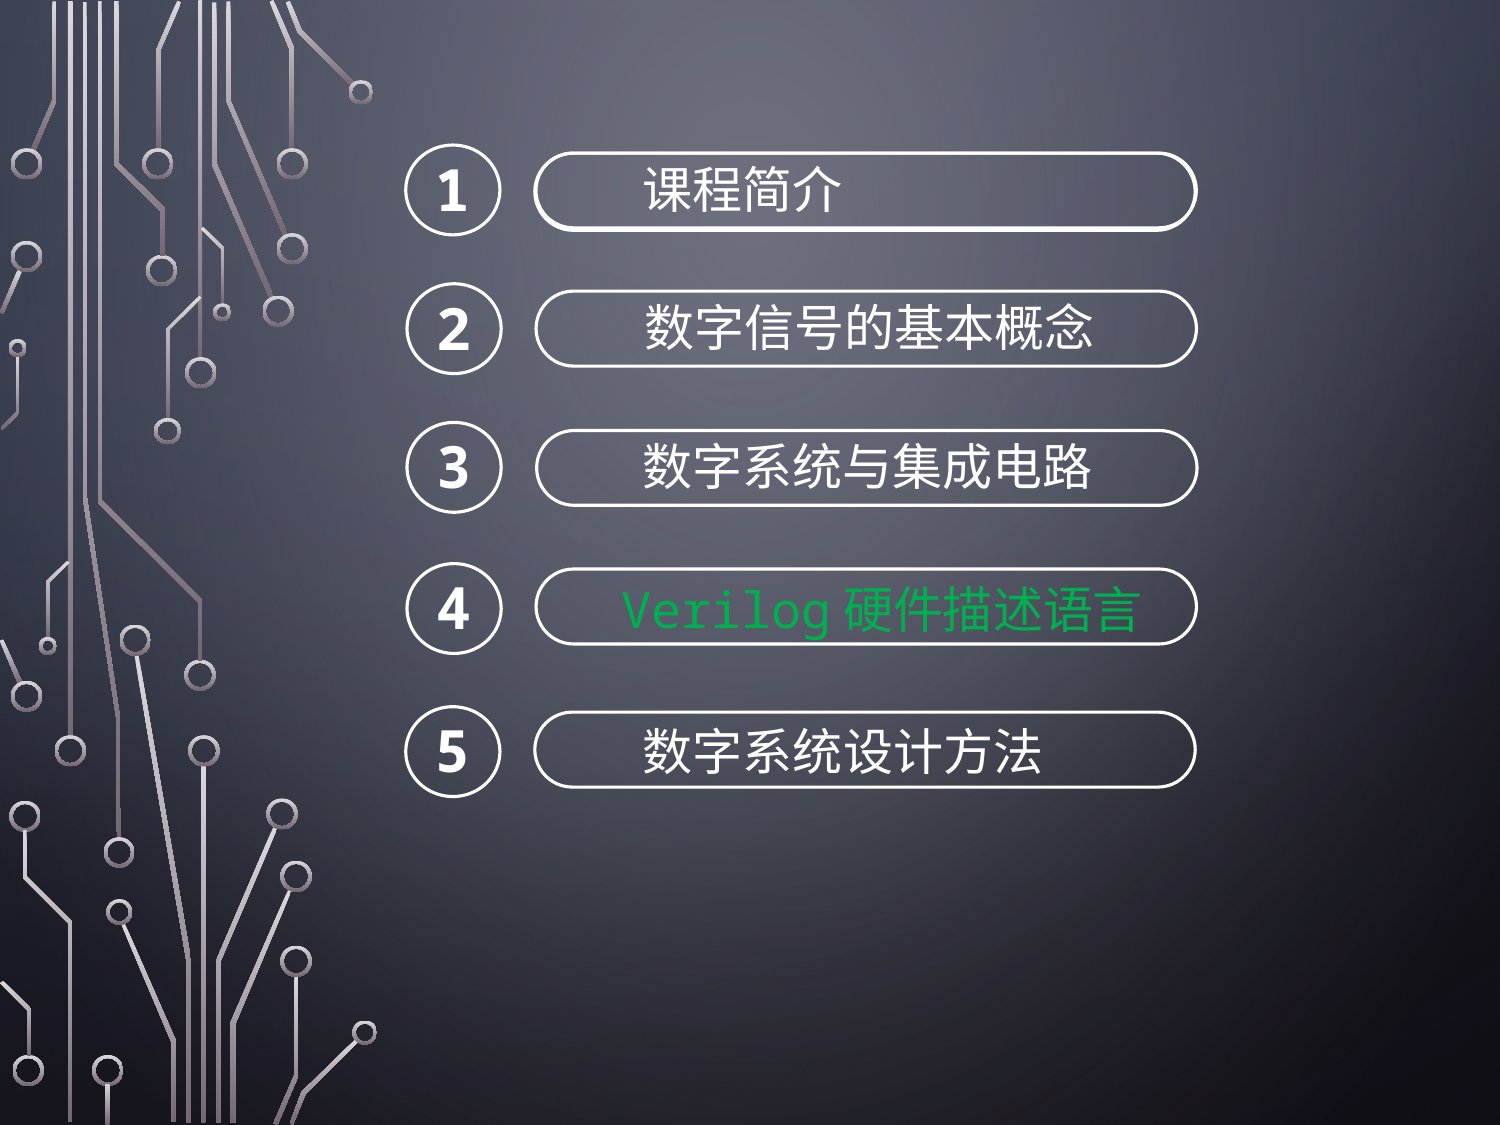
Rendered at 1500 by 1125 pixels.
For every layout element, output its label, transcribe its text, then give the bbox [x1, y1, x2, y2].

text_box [405, 706, 501, 797]
text_box 数字系统设计方法 [629, 714, 1057, 788]
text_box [405, 144, 501, 236]
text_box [406, 563, 502, 654]
text_box [534, 153, 1196, 231]
text_box Verilog硬件描述语言 [607, 571, 1157, 646]
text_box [406, 283, 502, 374]
text_box [536, 430, 1198, 506]
text_box 数字信号的基本概念 [630, 289, 1108, 364]
text_box [536, 291, 1197, 367]
text_box 数字系统与集成电路 [629, 428, 1107, 502]
text_box [534, 712, 1196, 788]
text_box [406, 422, 502, 513]
text_box [536, 568, 1197, 644]
